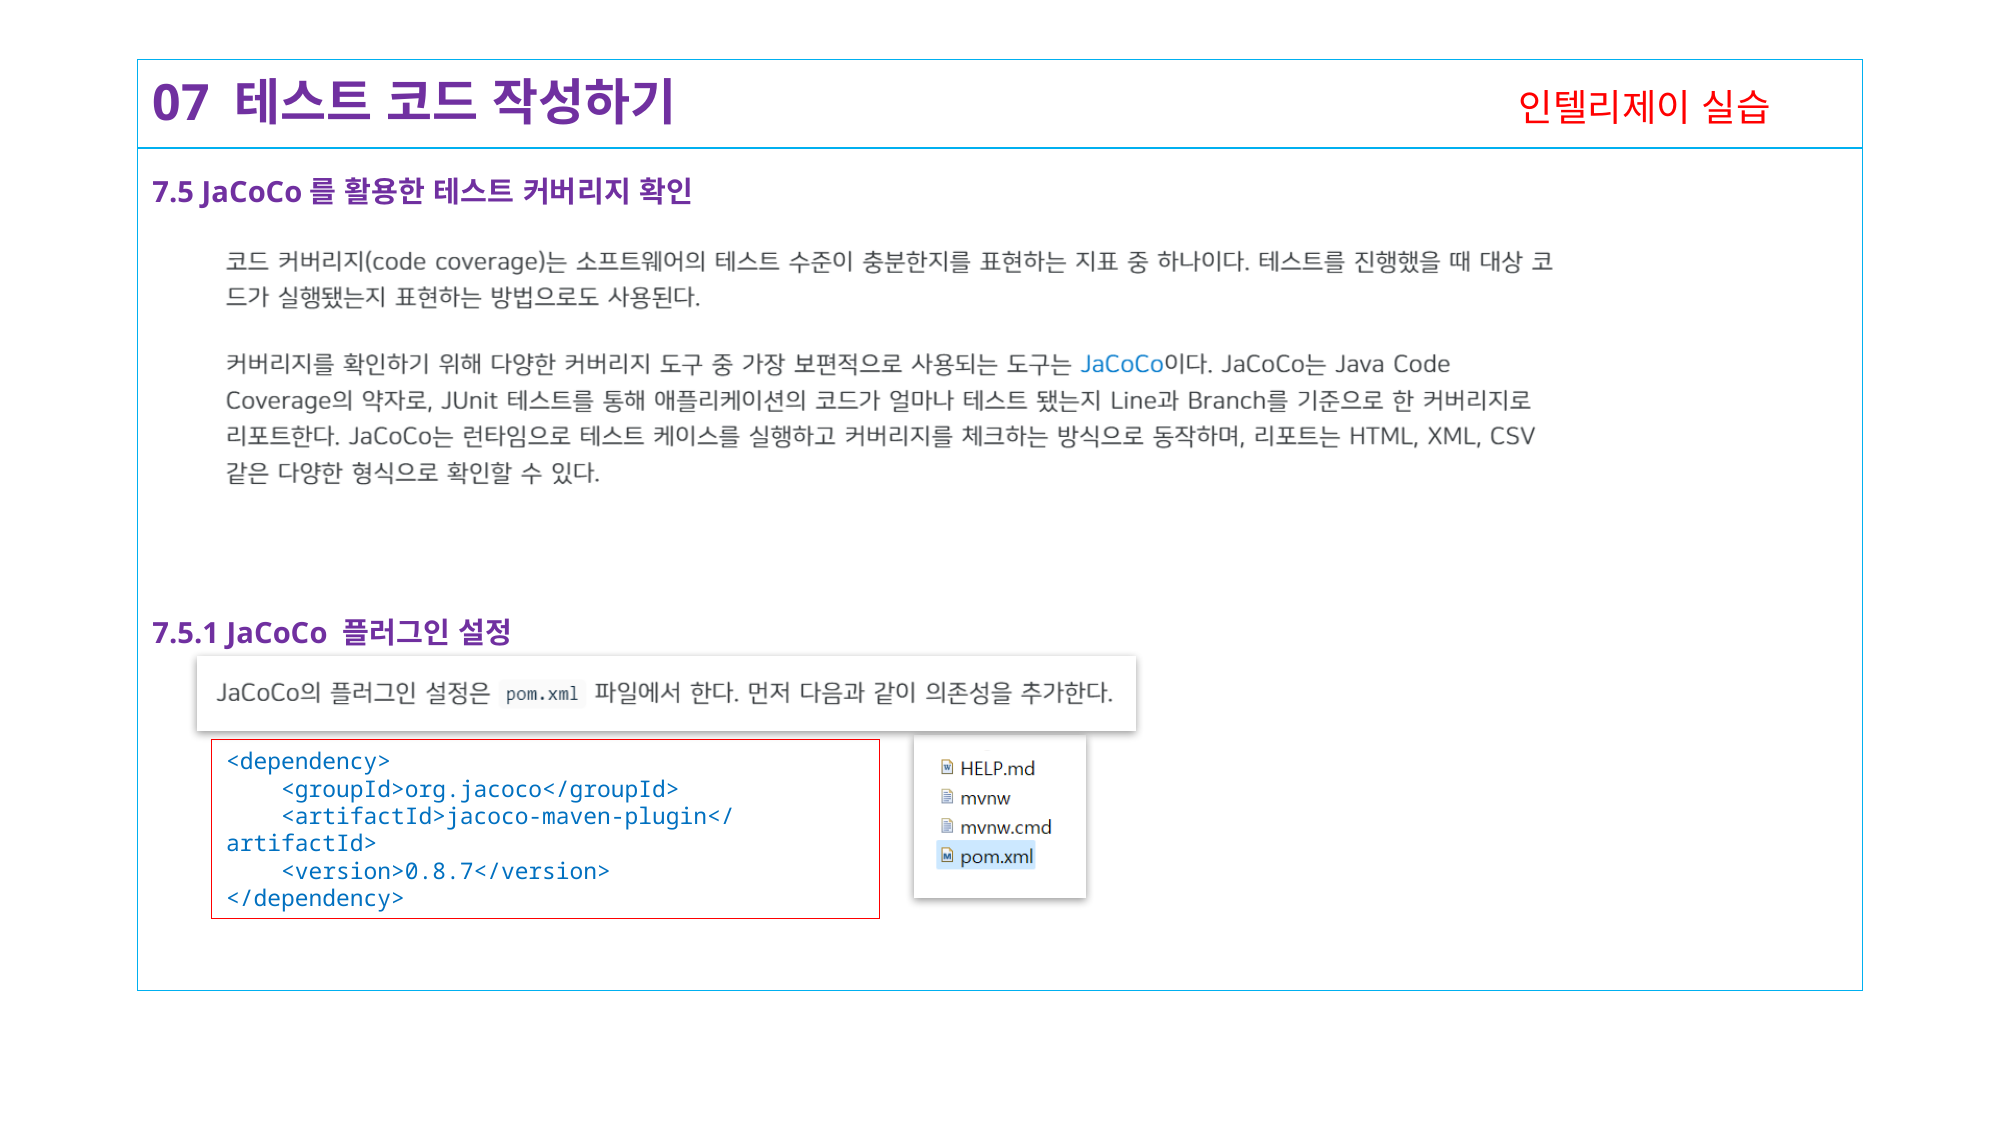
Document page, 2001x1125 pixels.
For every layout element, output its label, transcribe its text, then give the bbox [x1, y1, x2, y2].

list 7.5 JaCoCo를 활용한 테스트 커버리지 확인 7.5.1 JaCoCo 플러그인 설정 [137, 148, 1863, 991]
picture [928, 749, 1072, 883]
picture [211, 231, 1581, 506]
title 07 테스트 코드 작성하기 [137, 59, 1863, 148]
text_box 인텔리제이 실습 [1503, 76, 1819, 137]
text_box <dependency> <groupId>org.jacoco</groupId> <artifactId>jacoco-maven-plugin</artifactId> <version>0.8.7</version> </dependency> [211, 740, 880, 919]
picture [211, 670, 1122, 717]
